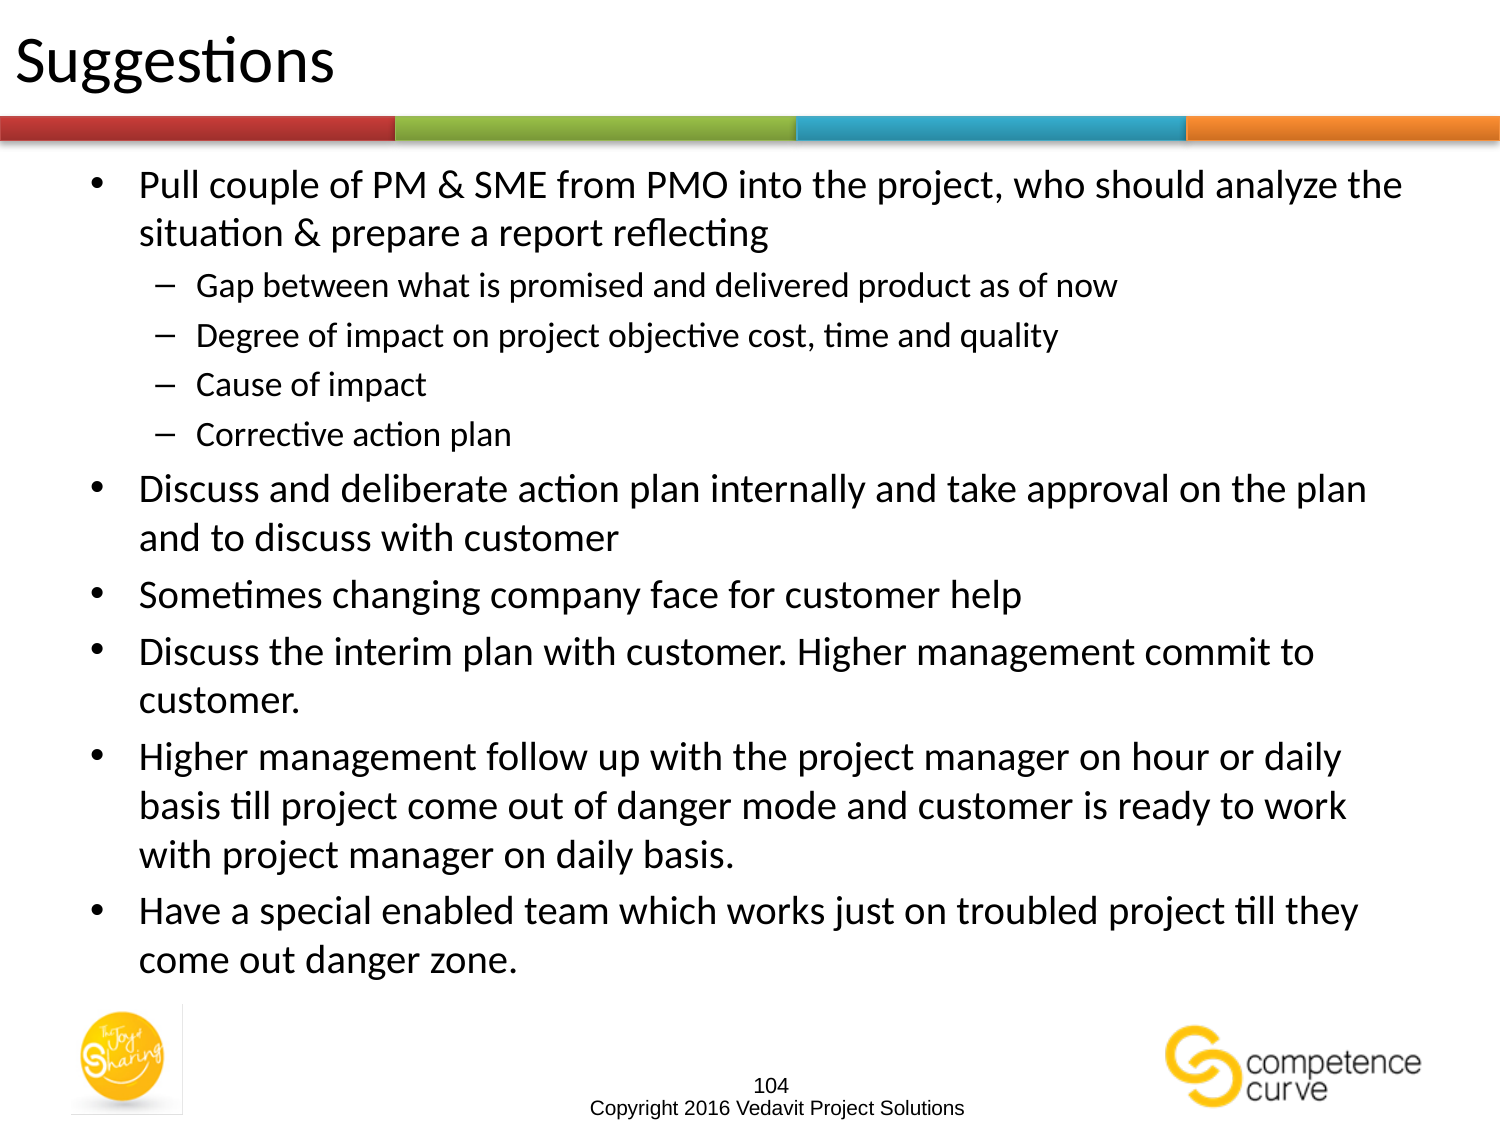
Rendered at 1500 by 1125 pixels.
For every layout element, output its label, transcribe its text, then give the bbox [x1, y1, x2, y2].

slide_number 104 [596, 1063, 947, 1087]
picture [71, 1004, 184, 1116]
list Pull couple of PM & SME from PMO into the project, who should analyze the situation & prepare a report reflecting Gap between what is promised and delivered product as of now Degree of impact on project objective cost, time and quality Cause of impact Corrective action plan Discuss and deliberate action plan internally and take approval on the plan and to discuss with customer Sometimes changing company face for customer help Discuss the interim plan with customer. Higher management commit to customer. Higher management follow up with the project manager on hour or daily basis till project come out of danger mode and customer is ready to work with project manager on daily basis. Have a special enabled team which works just on troubled project till they come out danger zone. [74, 149, 1426, 1001]
picture [1164, 1023, 1425, 1112]
footer Copyright 2016 Vedavit Project Solutions [575, 1087, 1050, 1125]
title Suggestions [0, 0, 1500, 113]
